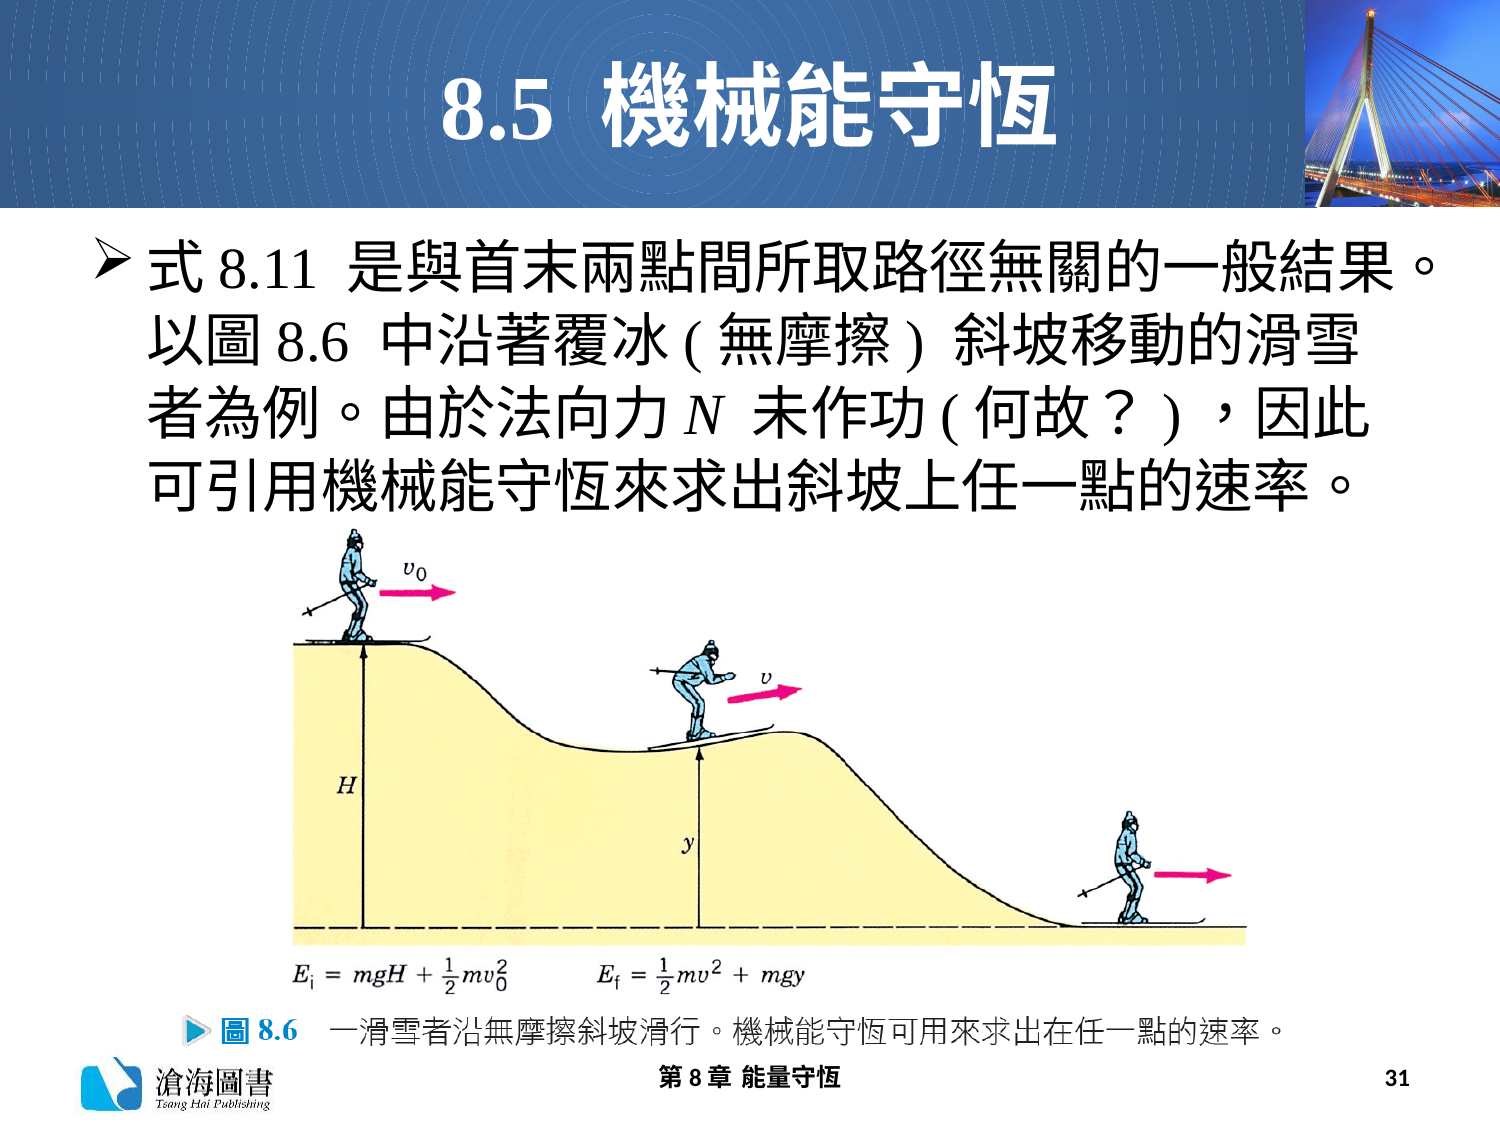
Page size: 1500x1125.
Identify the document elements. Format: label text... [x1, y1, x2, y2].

slide_number 31 [1074, 1046, 1425, 1107]
picture [75, 524, 1286, 1118]
picture [1305, 0, 1500, 207]
list 式8.11 是與首末兩點間所取路徑無關的一般結果。以圖8.6 中沿著覆冰(無摩擦) 斜坡移動的滑雪者為例。由於法向力N 未作功(何故？)，因此可引用機械能守恆來求出斜坡上任一點的速率。 [75, 219, 1425, 1043]
footer 第8章 能量守恆 [512, 1068, 988, 1107]
title 8.5 機械能守恆 [75, 21, 1425, 185]
